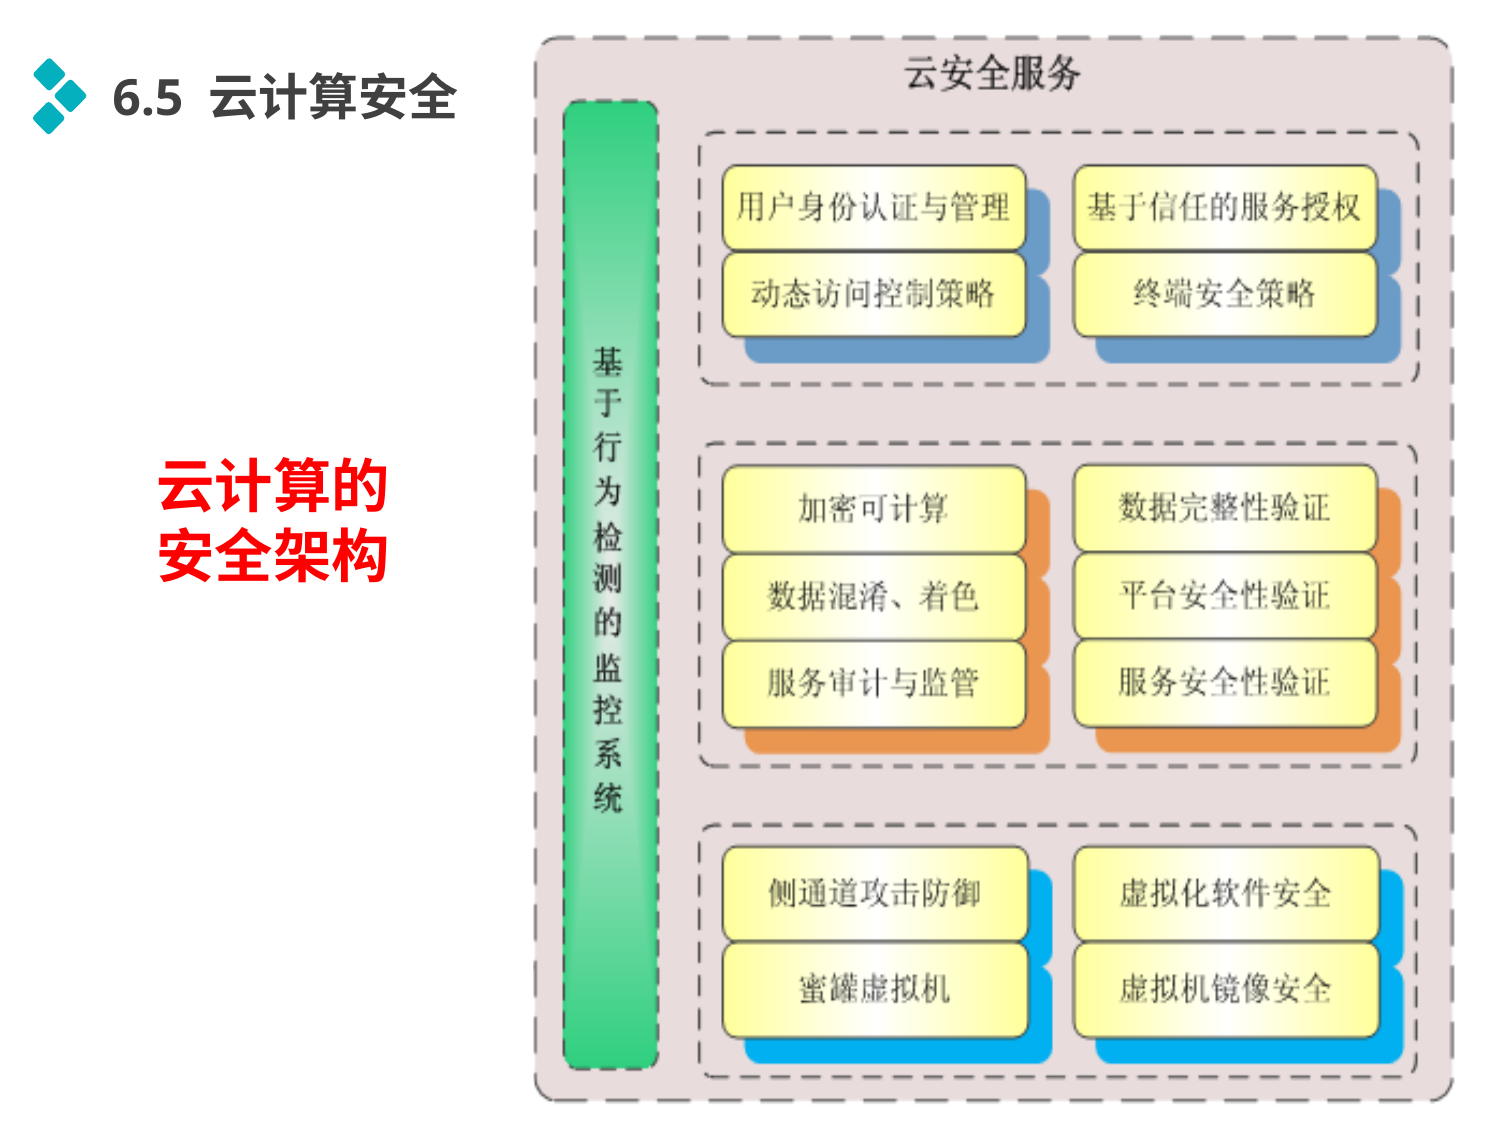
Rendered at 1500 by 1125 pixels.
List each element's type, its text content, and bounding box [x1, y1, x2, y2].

picture [533, 26, 1467, 1112]
text_box 云计算的安全架构 [142, 442, 456, 597]
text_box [32, 57, 533, 135]
